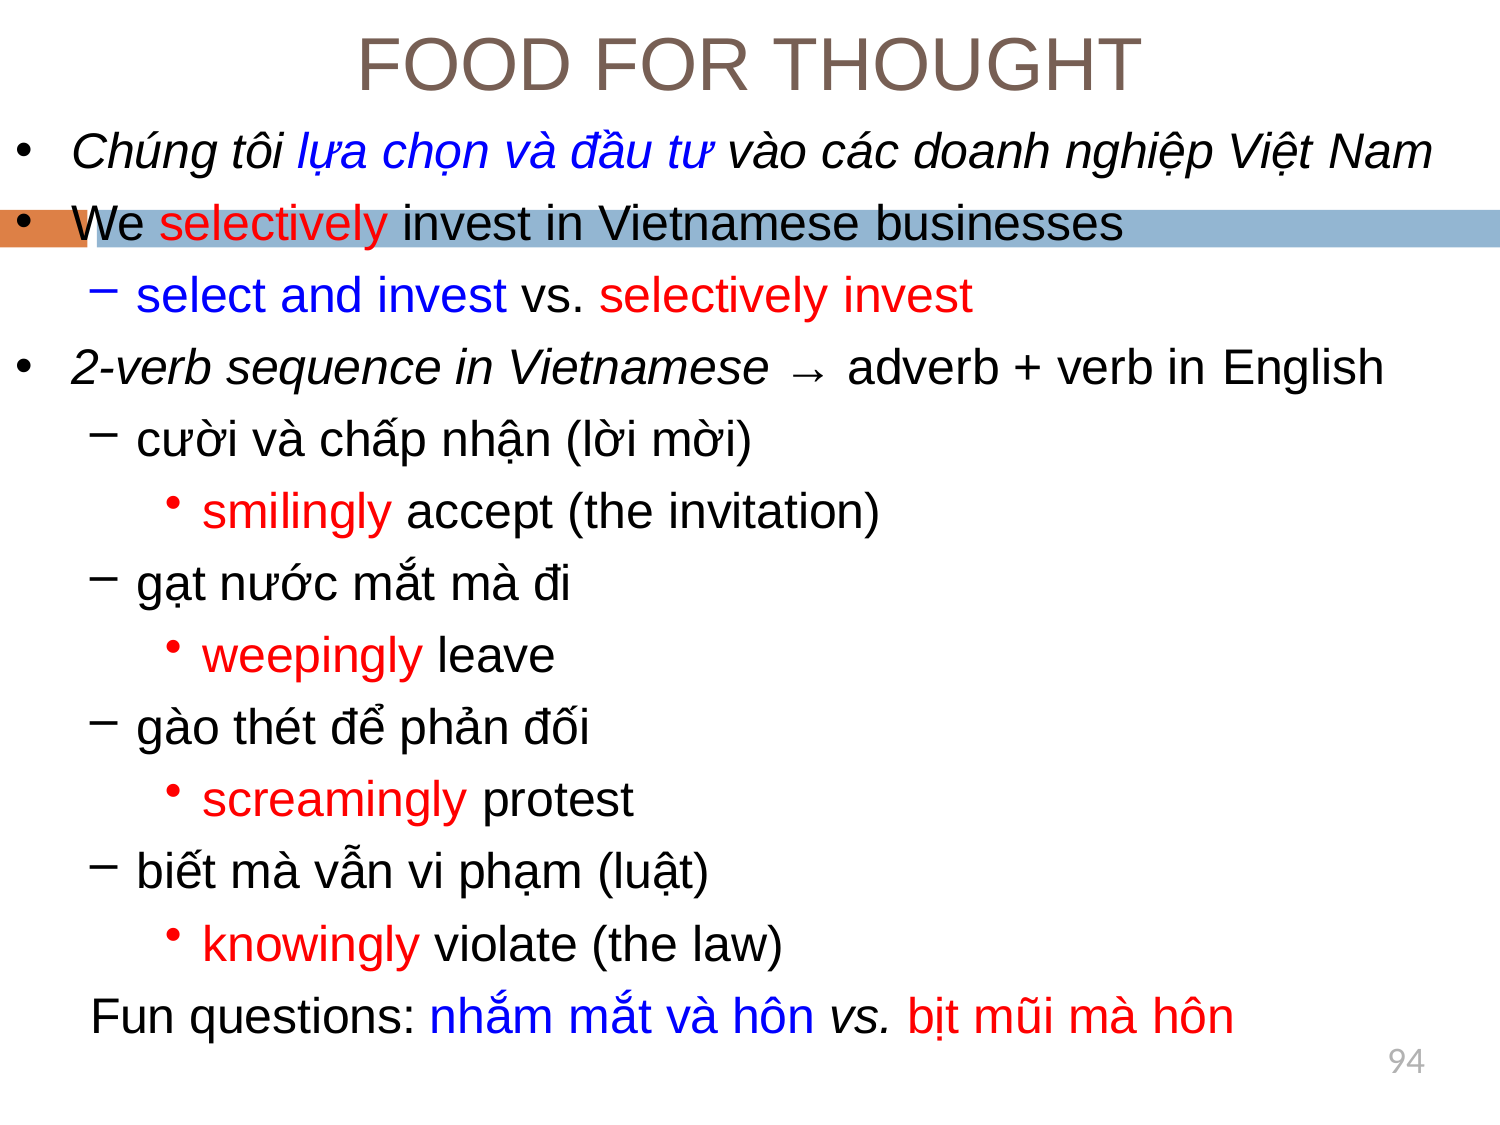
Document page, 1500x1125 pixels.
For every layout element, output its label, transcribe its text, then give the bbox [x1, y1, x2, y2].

title FOOD FOR THOUGHT [354, 13, 1147, 104]
text_box Chúng tôi lựa chọn và đầu tư vào các doanh nghiệp Việt Nam We selectively invest in Vietnamese businesses select and invest vs. selectively invest 2-verb sequence in Vietnamese → adverb + verb in English cười và chấp nhận (lời mời) smilingly accept (the invitation) gạt nước mắt mà đi weepingly leave gào thét để phản đối screamingly protest biết mà vẫn vi phạm (luật) knowingly violate (the law) Fun questions: nhắm mắt và hôn vs. bịt mũi mà hôn [12, 104, 1463, 1043]
slide_number 94 [1080, 1046, 1425, 1125]
